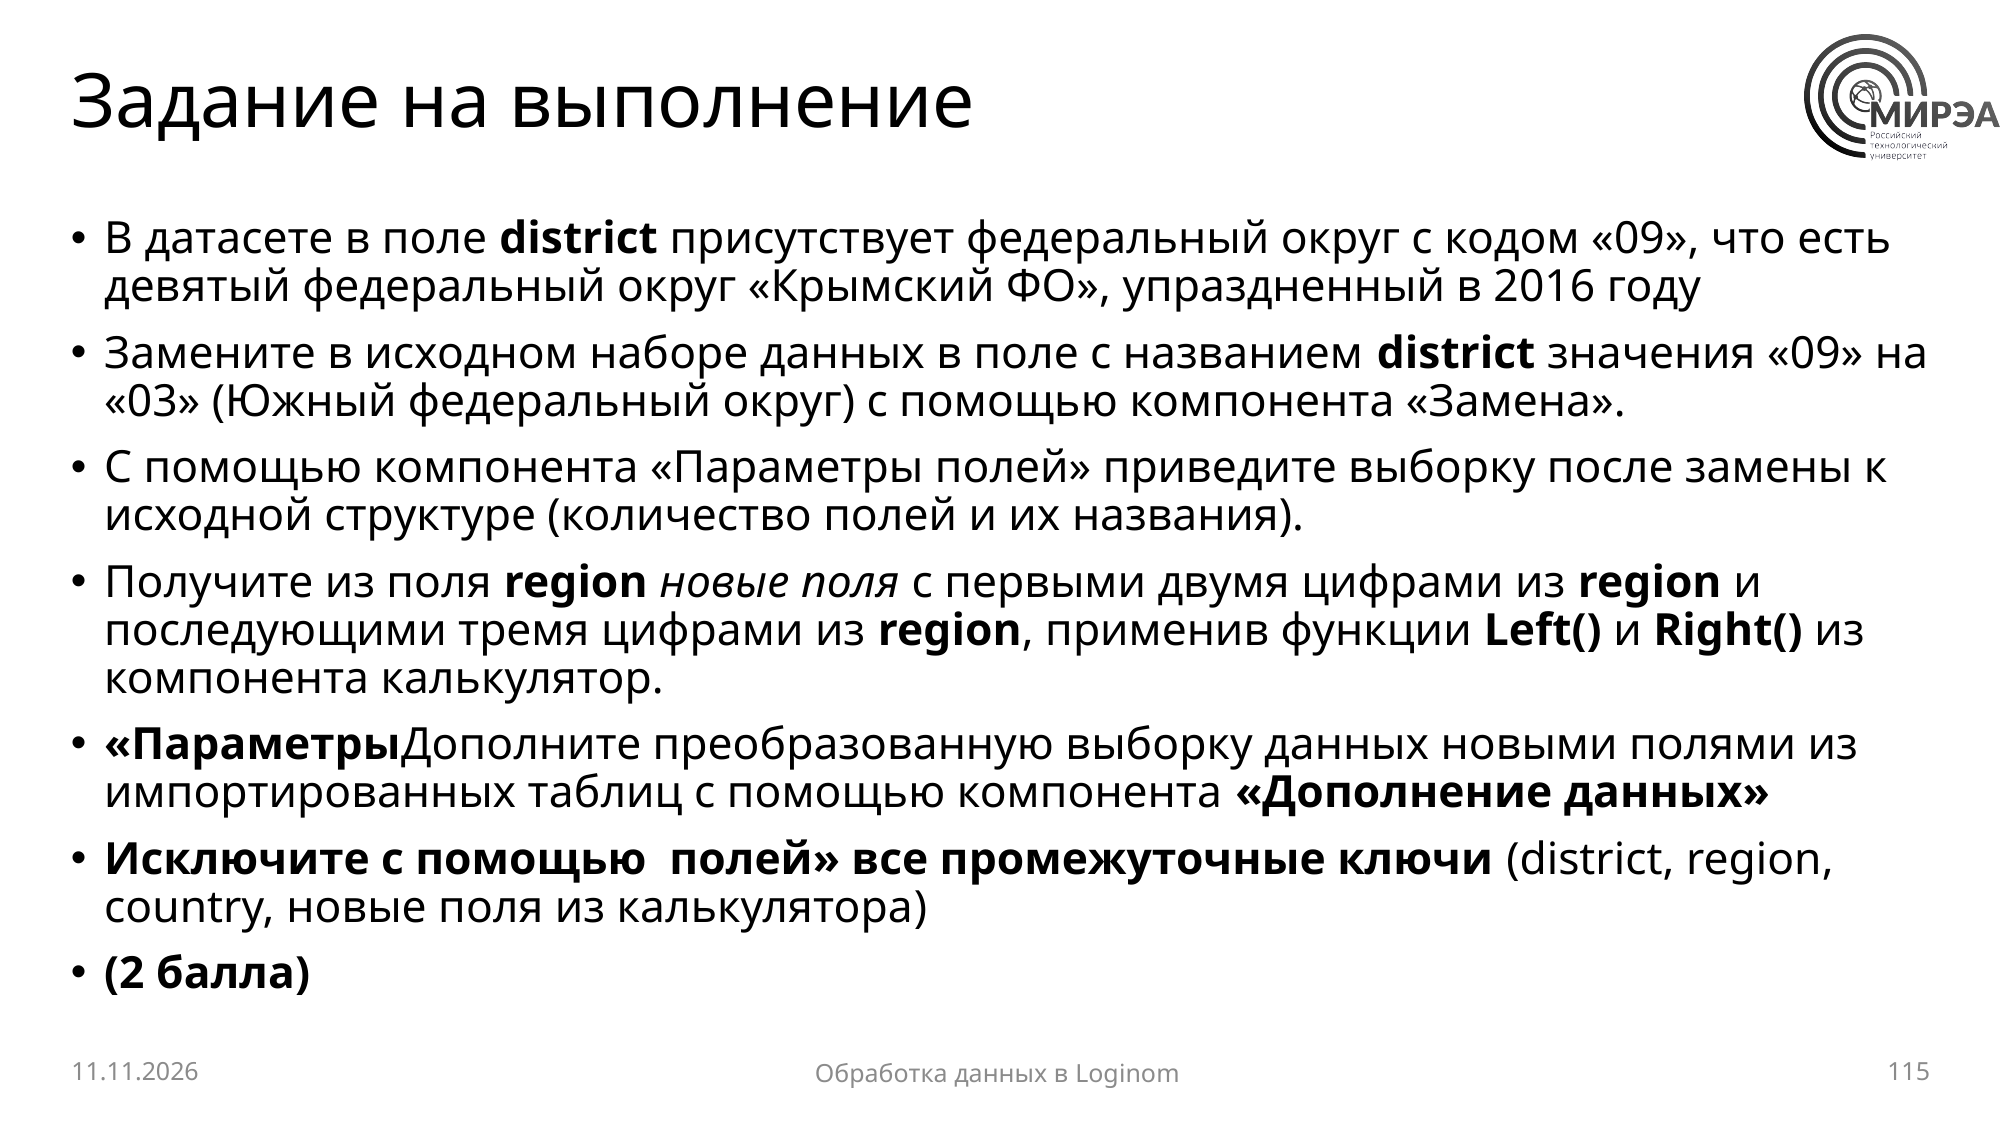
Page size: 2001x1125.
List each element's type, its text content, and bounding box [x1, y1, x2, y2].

footer Обработка данных в Loginom [572, 1042, 1423, 1103]
list В датасете в поле district присутствует федеральный округ с кодом «09», что есть девятый федеральный округ «Крымский ФО», упраздненный в 2016 году Замените в исходном наборе данных в поле с названием district значения «09» на «03» (Южный федеральный округ) с помощью компонента «Замена». С помощью компонента «Параметры полей» приведите выборку после замены к исходной структуре (количество полей и их названия). Получите из поля region новые поля с первыми двумя цифрами из region и последующими тремя цифрами из region, применив функции Left() и Right() из компонента калькулятор. «ПараметрыДополните преобразованную выборку данных новыми полями из импортированных таблиц с помощью компонента «Дополнение данных» Исключите с помощью полей» все промежуточные ключи (district, region, country, новые поля из калькулятора) (2 балла) [55, 208, 1945, 1024]
picture [1804, 34, 2000, 161]
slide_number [56, 1042, 507, 1103]
title Задание на выполнение [56, 22, 1784, 185]
slide_number 115 [1494, 1042, 1945, 1103]
